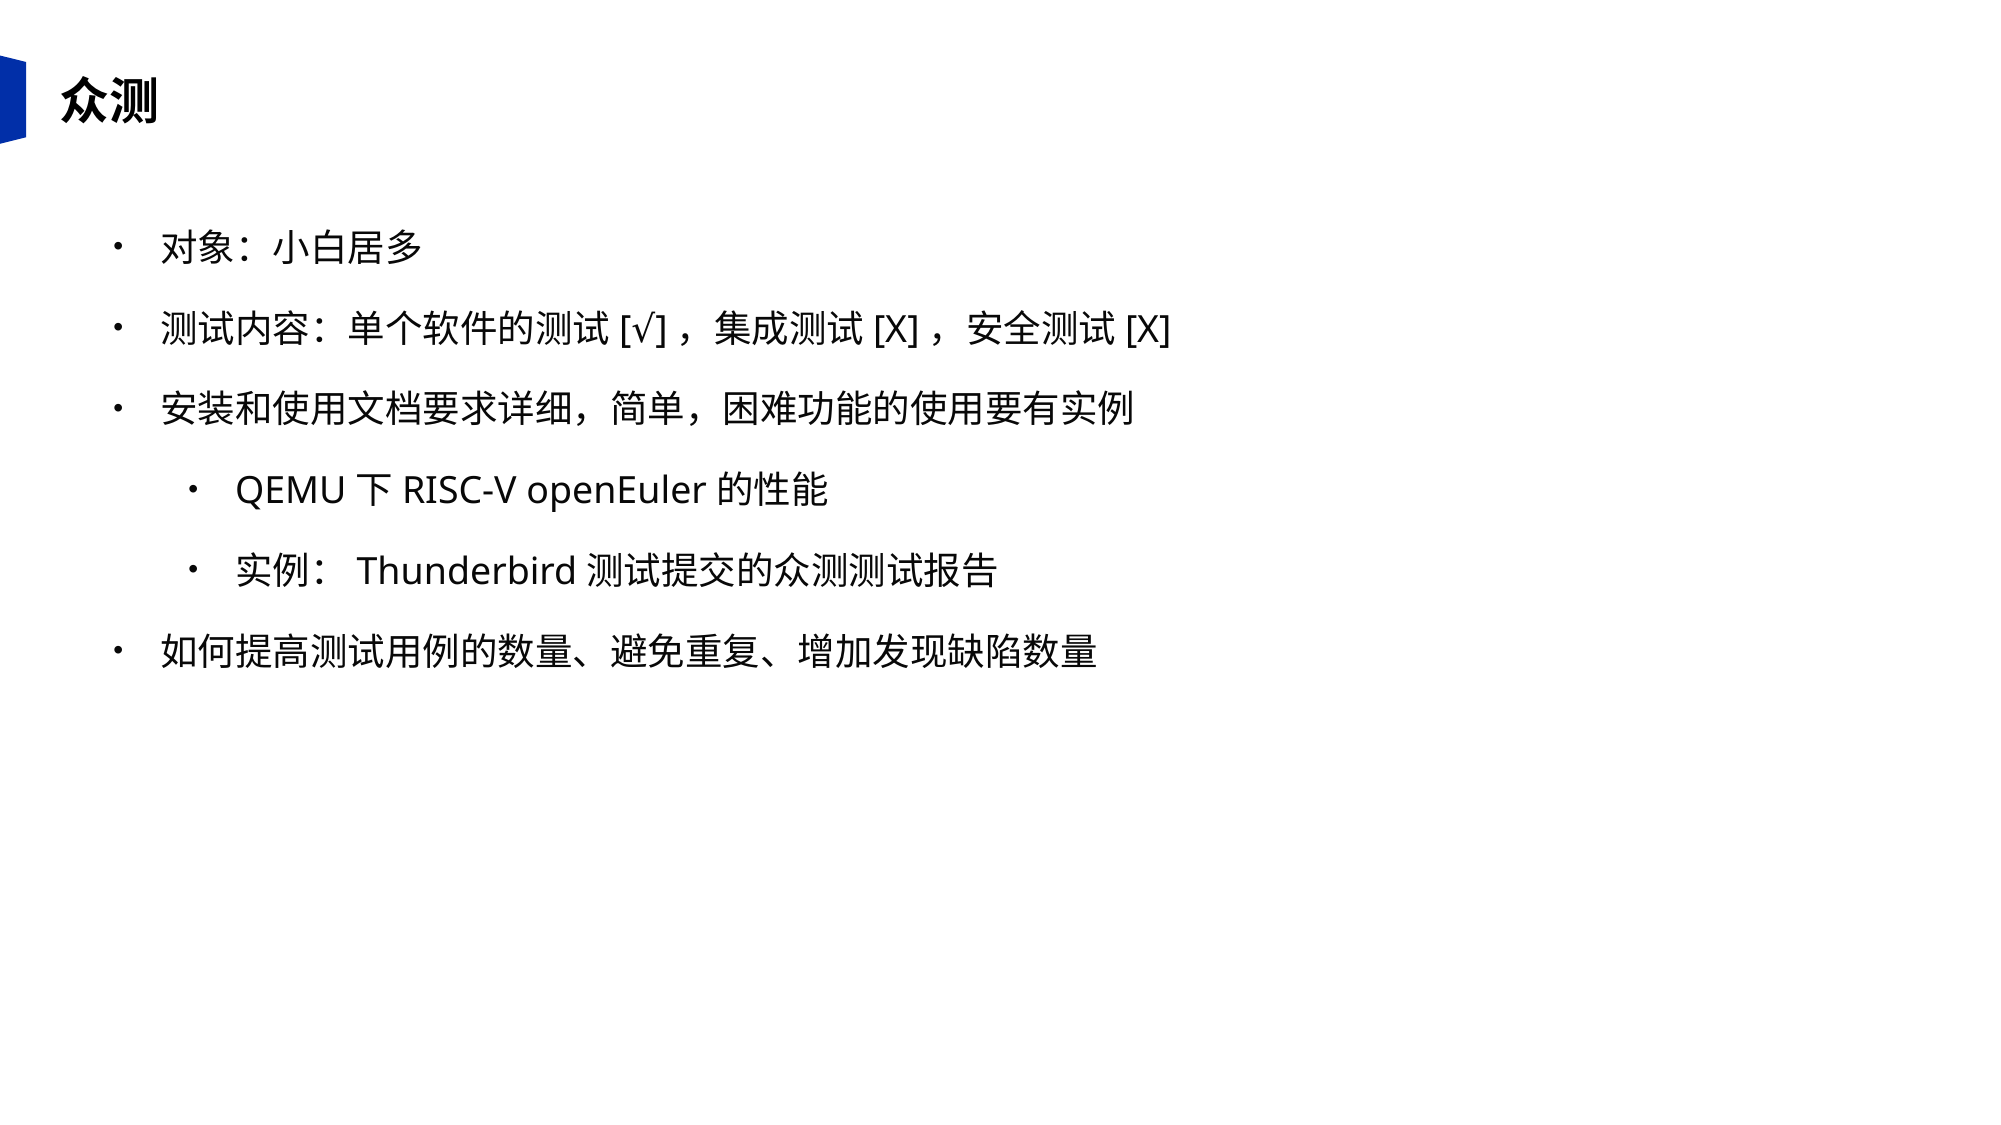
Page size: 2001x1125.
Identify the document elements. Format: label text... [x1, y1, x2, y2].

text_box 众测 [44, 62, 1558, 138]
text_box 对象：小白居多 测试内容：单个软件的测试[√]，集成测试[X]，安全测试[X] 安装和使用文档要求详细，简单，困难功能的使用要有实例 QEMU下RISC-V openEuler的性能 实例：Thunderbird测试提交的众测测试报告 如何提高测试用例的数量、避免重复、增加发现缺陷数量 [98, 216, 1578, 680]
text_box [0, 54, 28, 145]
